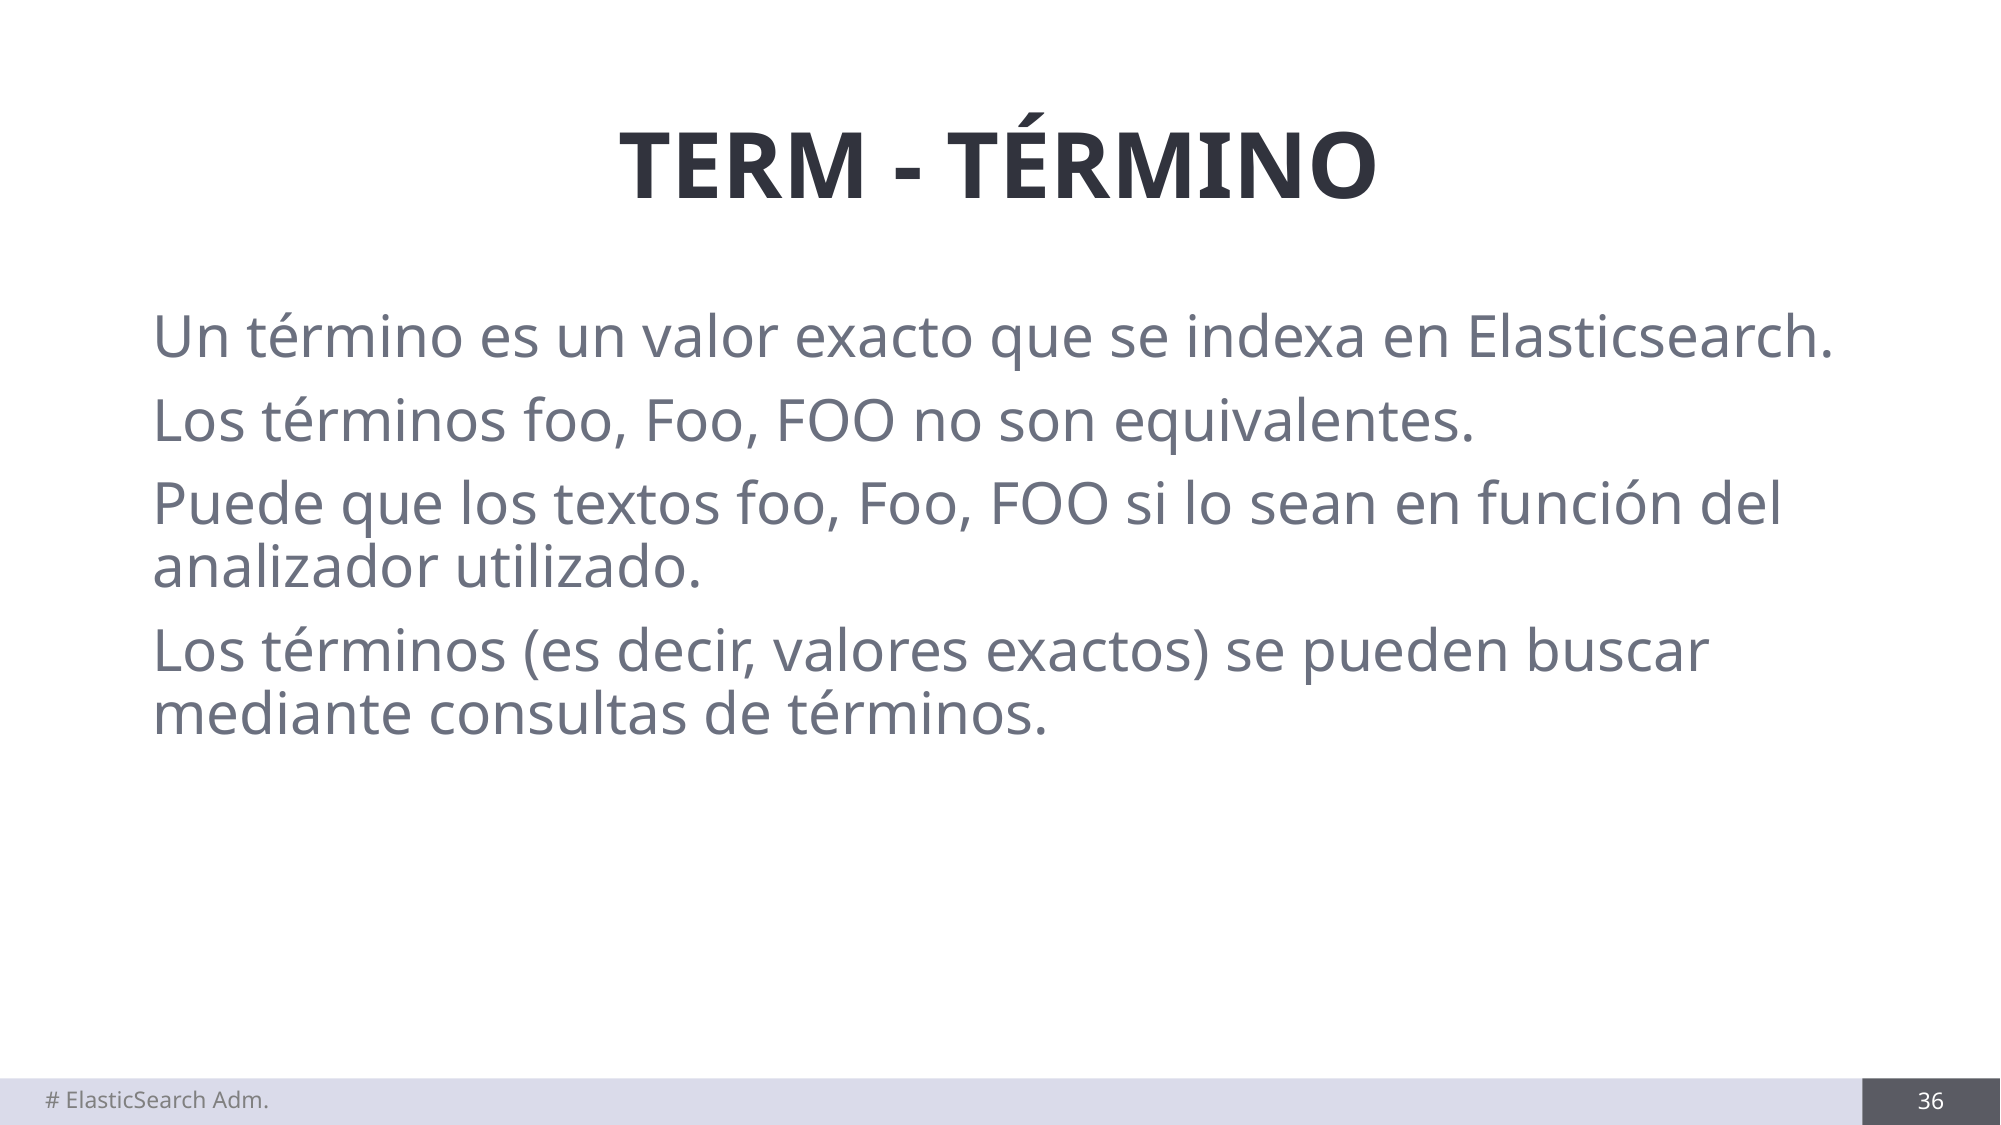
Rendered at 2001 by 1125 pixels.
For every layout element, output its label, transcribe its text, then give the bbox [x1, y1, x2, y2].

footer # ElasticSearch Adm. [0, 1078, 1862, 1125]
slide_number 36 [1862, 1078, 2000, 1125]
title TERM - TÉRMINO [137, 59, 1863, 278]
list Un término es un valor exacto que se indexa en Elasticsearch. Los términos foo, Foo, FOO no son equivalentes. Puede que los textos foo, Foo, FOO si lo sean en función del analizador utilizado. Los términos (es decir, valores exactos) se pueden buscar mediante consultas de términos. [137, 299, 1863, 1014]
